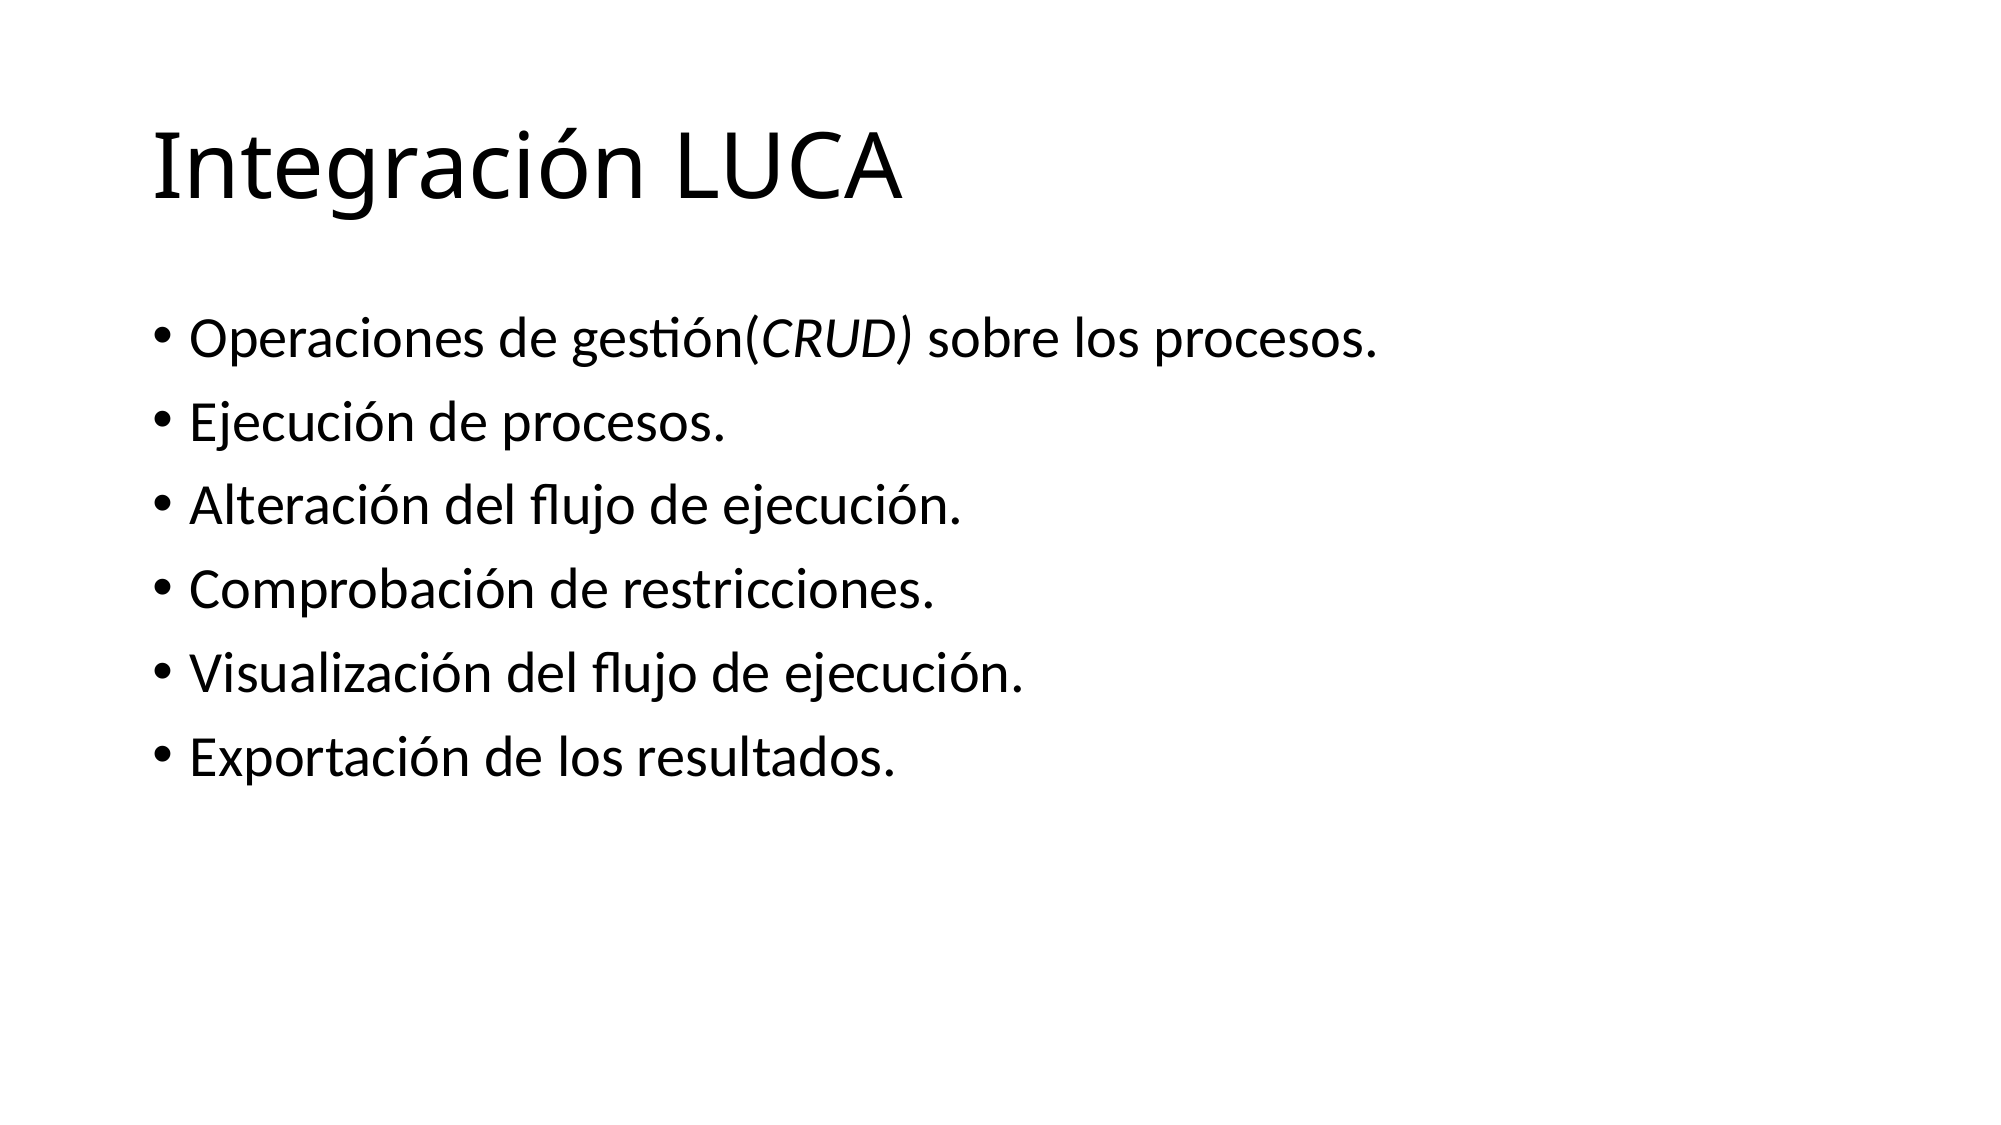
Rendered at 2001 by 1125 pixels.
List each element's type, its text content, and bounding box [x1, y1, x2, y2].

list Operaciones de gestión(CRUD) sobre los procesos. Ejecución de procesos. Alteración del flujo de ejecución. Comprobación de restricciones. Visualización del flujo de ejecución. Exportación de los resultados. [137, 299, 1863, 1014]
title Integración LUCA [137, 59, 1863, 278]
